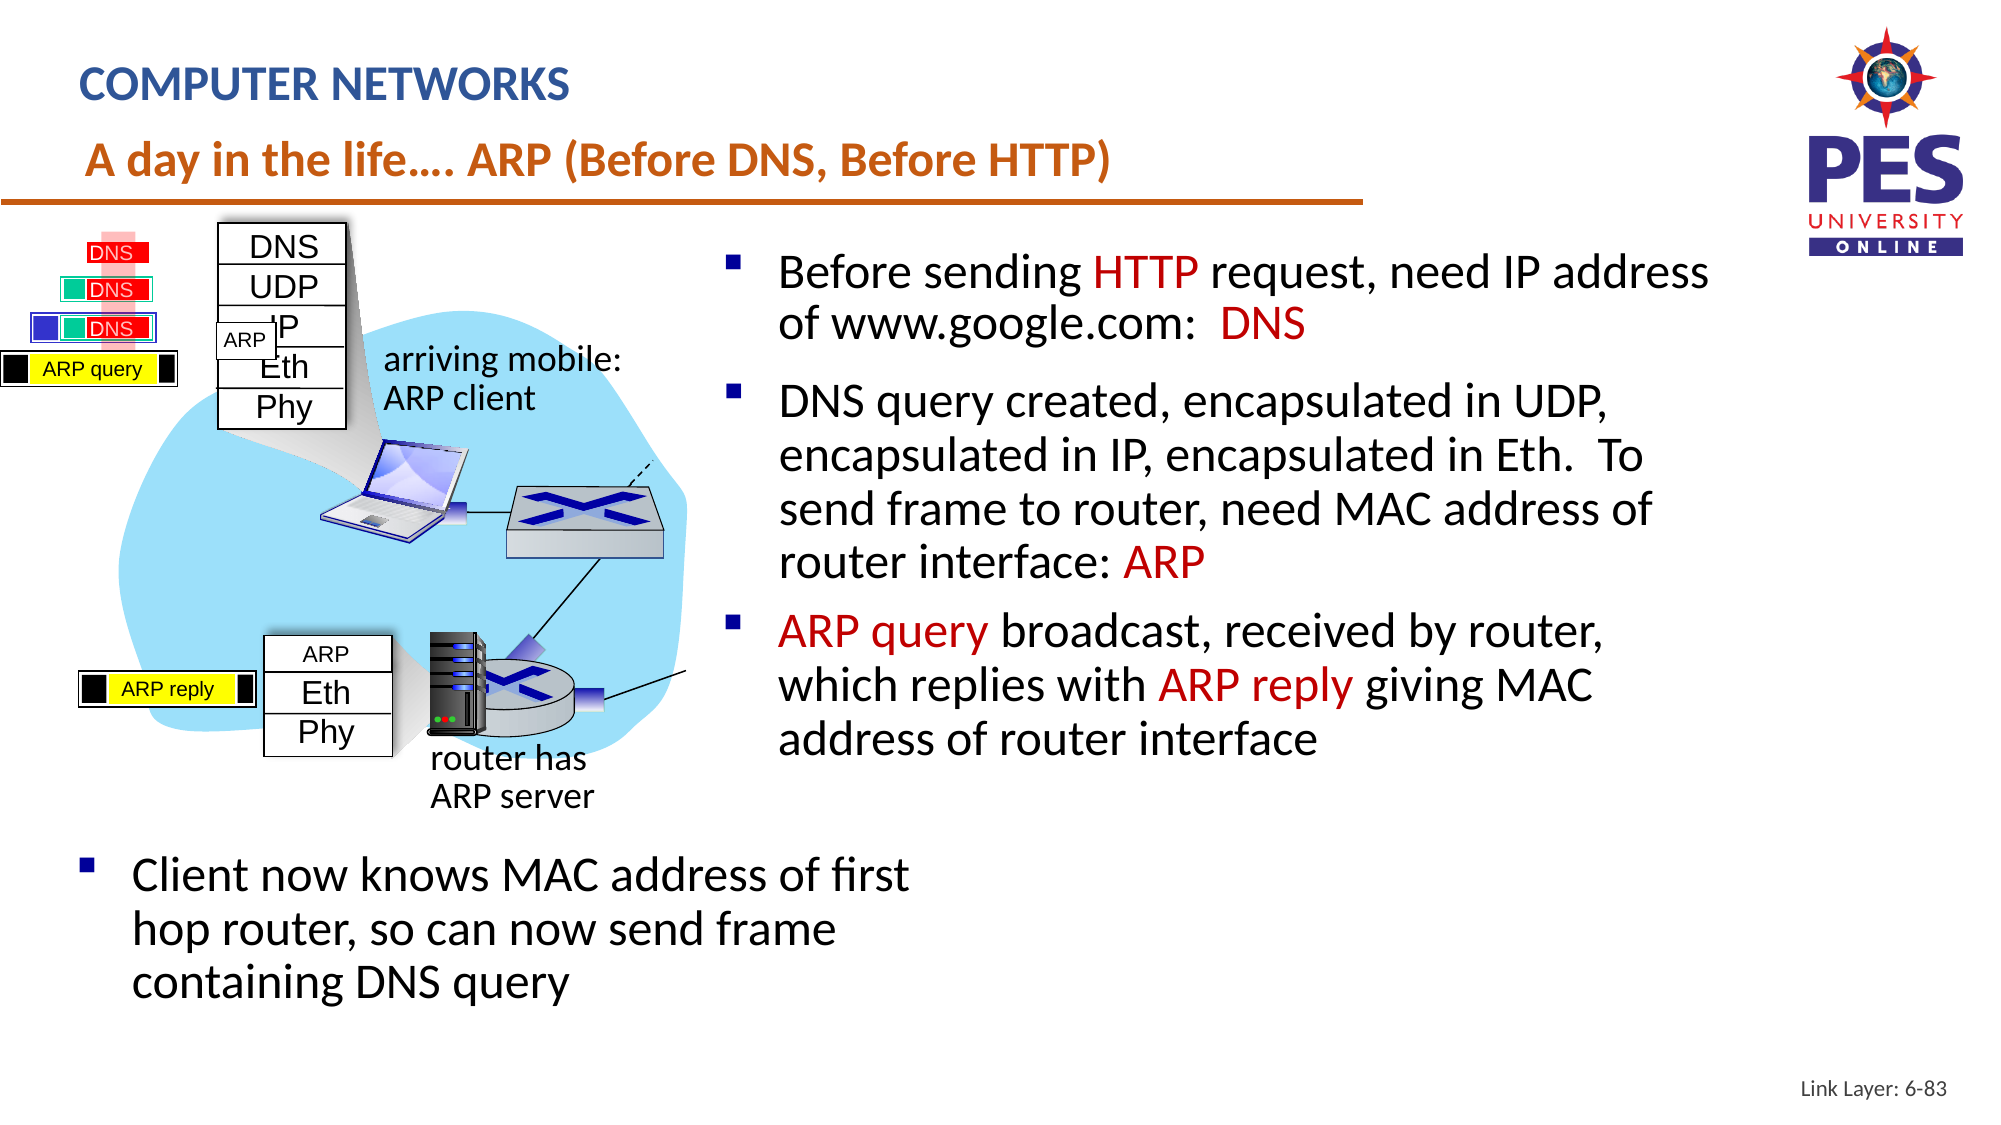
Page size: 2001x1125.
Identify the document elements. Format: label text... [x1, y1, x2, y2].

text_box router has ARP server [415, 732, 611, 824]
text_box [215, 218, 383, 492]
text_box [118, 392, 688, 745]
text_box ARP query broadcast, received by router, which replies with ARP reply giving MAC address of router interface [706, 597, 1730, 854]
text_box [460, 659, 575, 737]
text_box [30, 231, 156, 348]
text_box [575, 688, 605, 712]
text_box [427, 632, 487, 736]
text_box COMPUTER NETWORKS [64, 43, 1295, 119]
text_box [506, 486, 664, 559]
text_box A day in the life…. ARP (Before DNS, Before HTTP) [69, 119, 1127, 194]
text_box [78, 668, 256, 709]
picture [1809, 26, 1963, 256]
text_box arriving mobile: ARP client [383, 333, 638, 425]
text_box [506, 634, 546, 659]
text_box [319, 439, 470, 547]
slide_number Link Layer: 6-83 [1512, 1056, 1963, 1117]
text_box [208, 319, 282, 360]
text_box Client now knows MAC address of first hop router, so can now send frame containing DNS query [60, 840, 977, 1053]
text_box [0, 348, 178, 389]
text_box DNS query created, encapsulated in UDP, encapsulated in IP, encapsulated in Eth. To send frame to router, need MAC address of router interface: ARP [707, 366, 1728, 581]
text_box Before sending HTTP request, need IP address of www.google.com: DNS [706, 239, 1727, 447]
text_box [263, 632, 460, 765]
text_box [383, 310, 545, 333]
